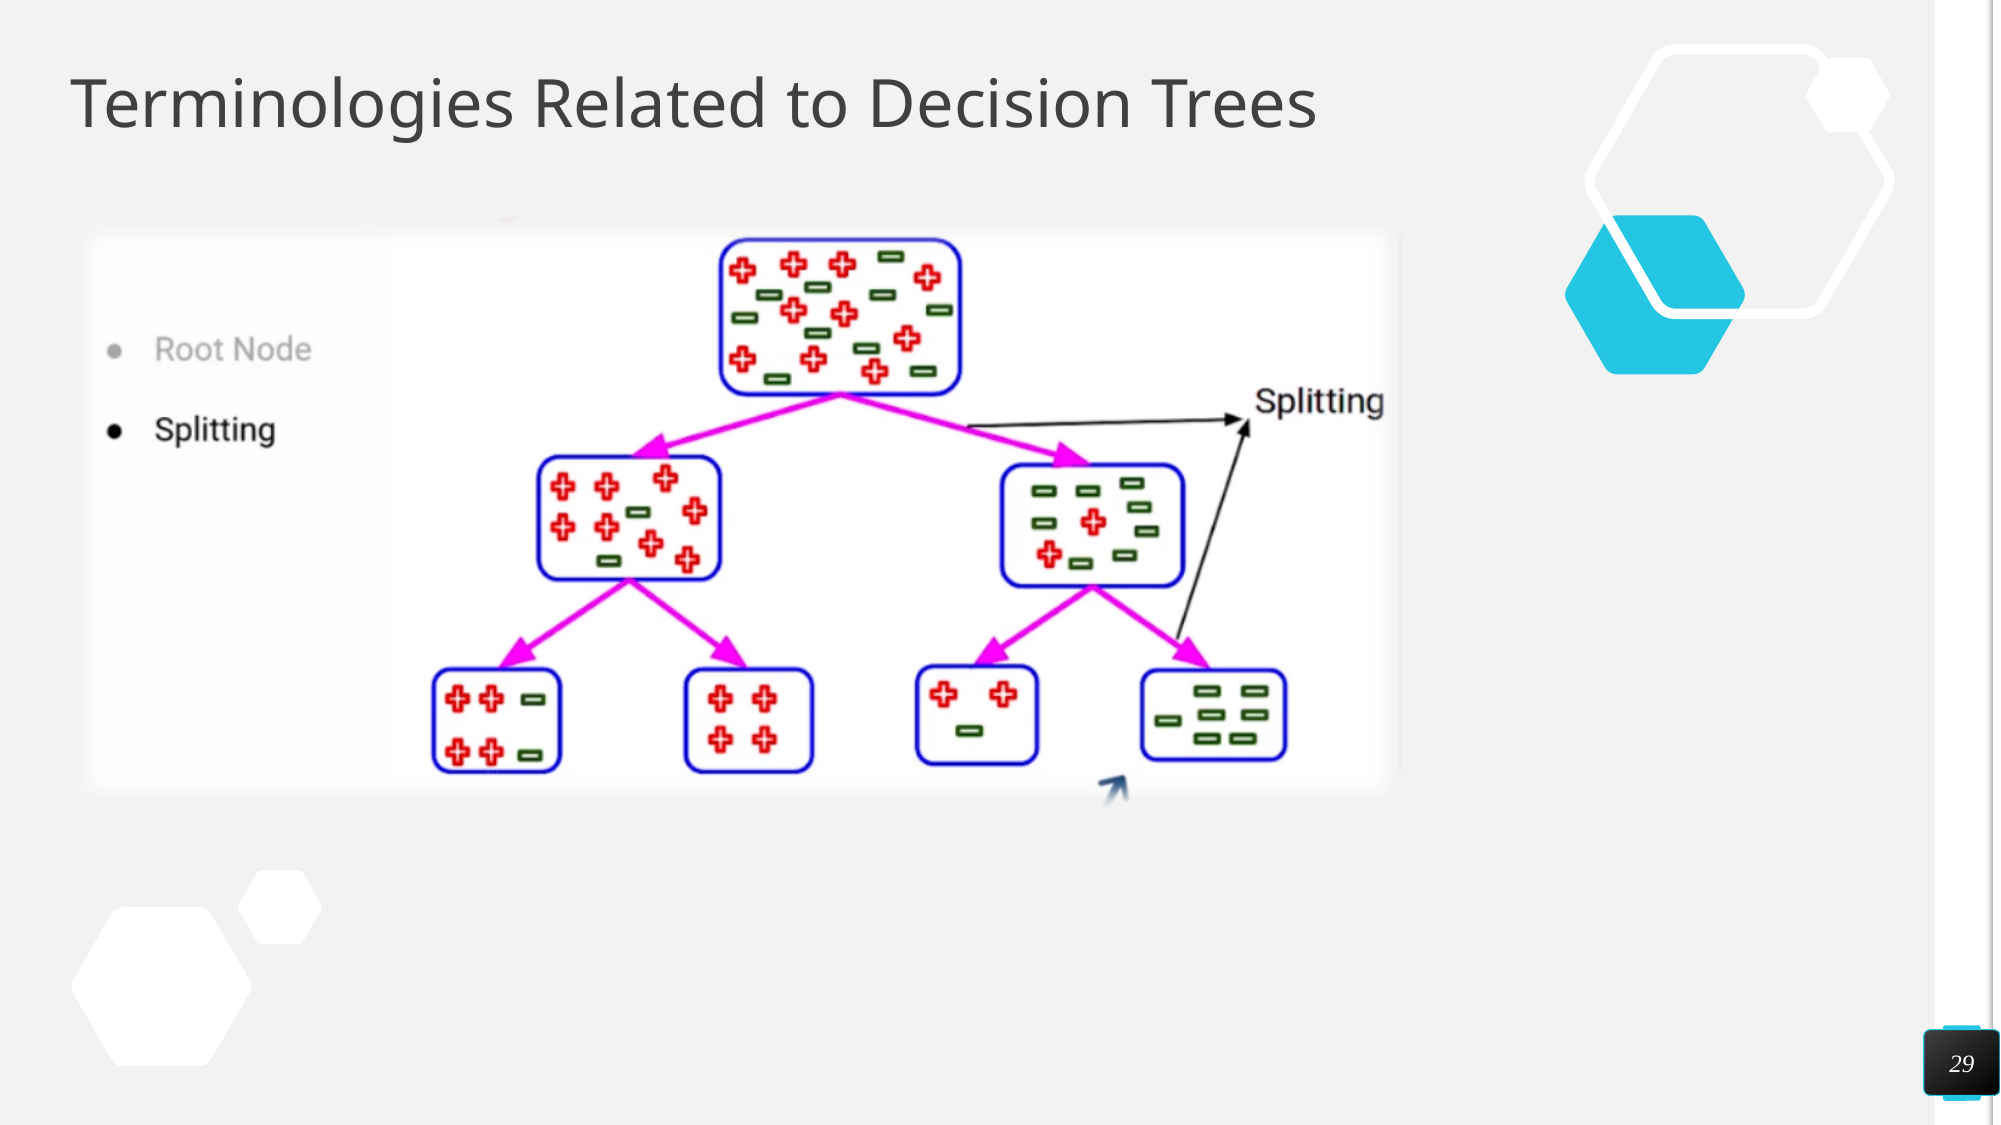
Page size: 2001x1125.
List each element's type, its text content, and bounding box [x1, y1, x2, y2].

slide_number 29 [1923, 1029, 2000, 1096]
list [70, 215, 1403, 808]
title Terminologies Related to Decision Trees [70, 70, 1930, 142]
